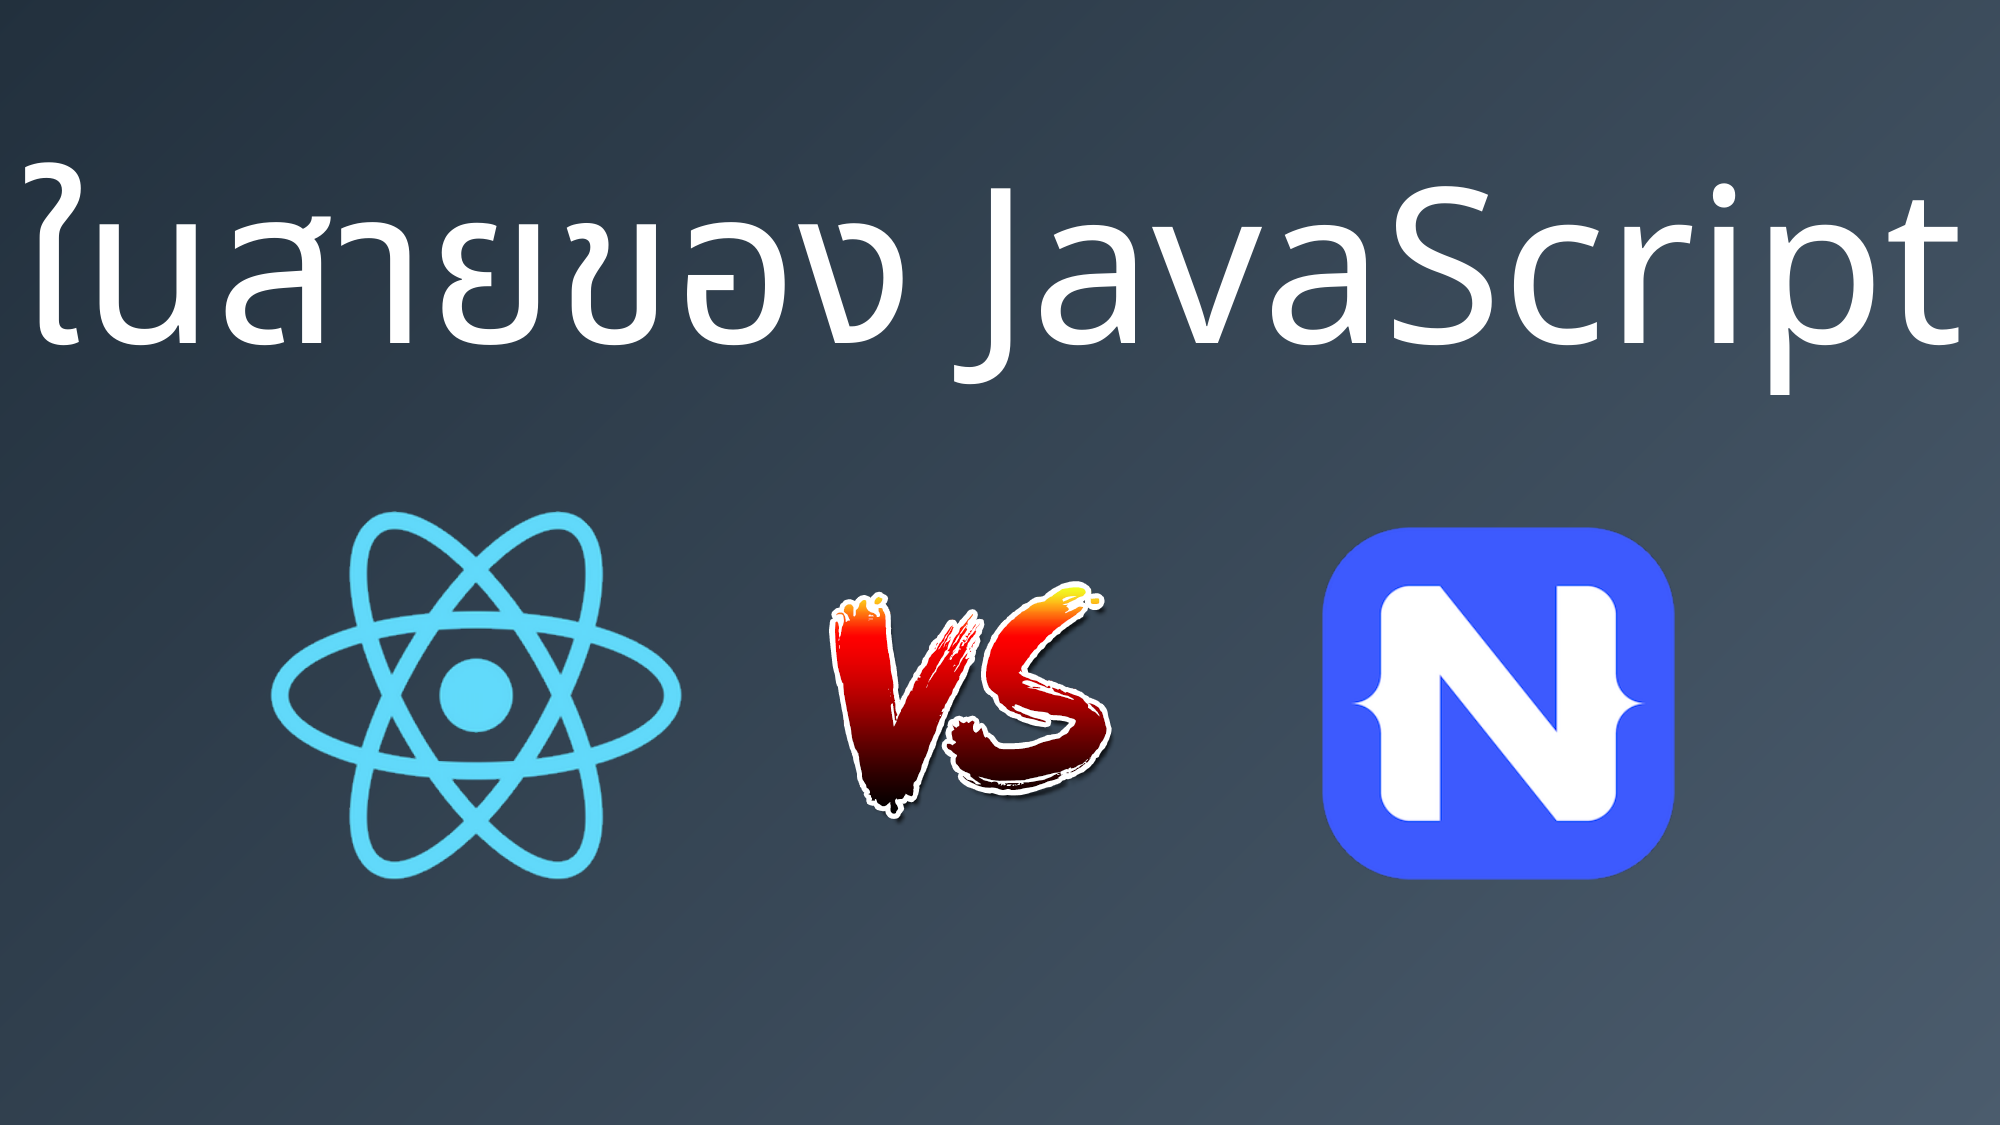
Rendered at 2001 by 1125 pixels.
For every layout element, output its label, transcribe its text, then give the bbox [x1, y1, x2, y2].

picture [828, 581, 1115, 826]
picture [1322, 527, 1675, 880]
picture [242, 468, 711, 938]
text_box ในสายของ JavaScript [6, 119, 1979, 394]
